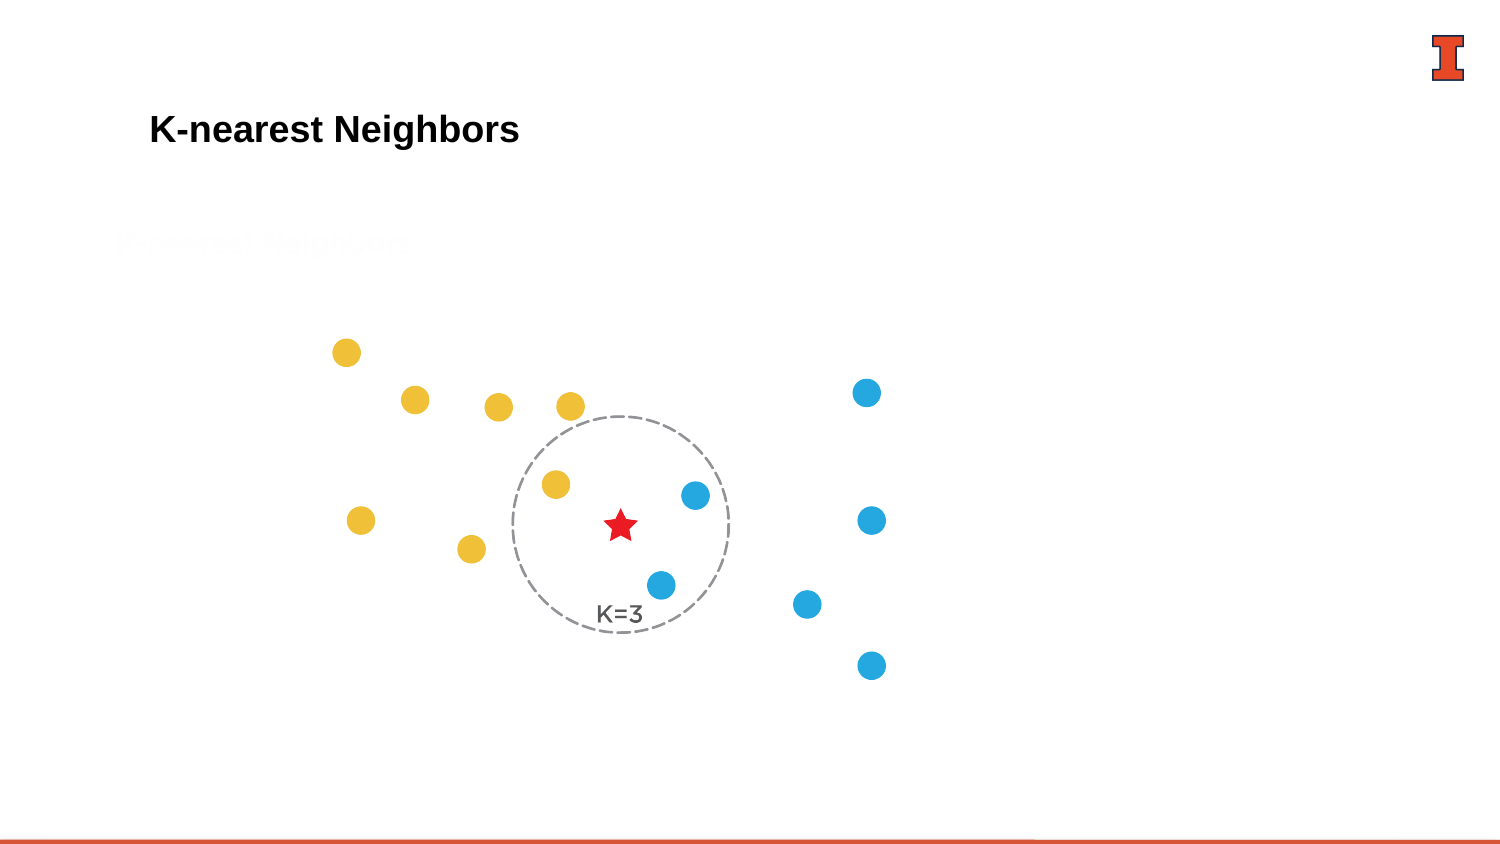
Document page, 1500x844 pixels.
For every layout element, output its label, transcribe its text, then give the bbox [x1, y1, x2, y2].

picture [1432, 35, 1464, 81]
title K-nearest Neighbors [134, 97, 1404, 226]
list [74, 197, 1225, 844]
